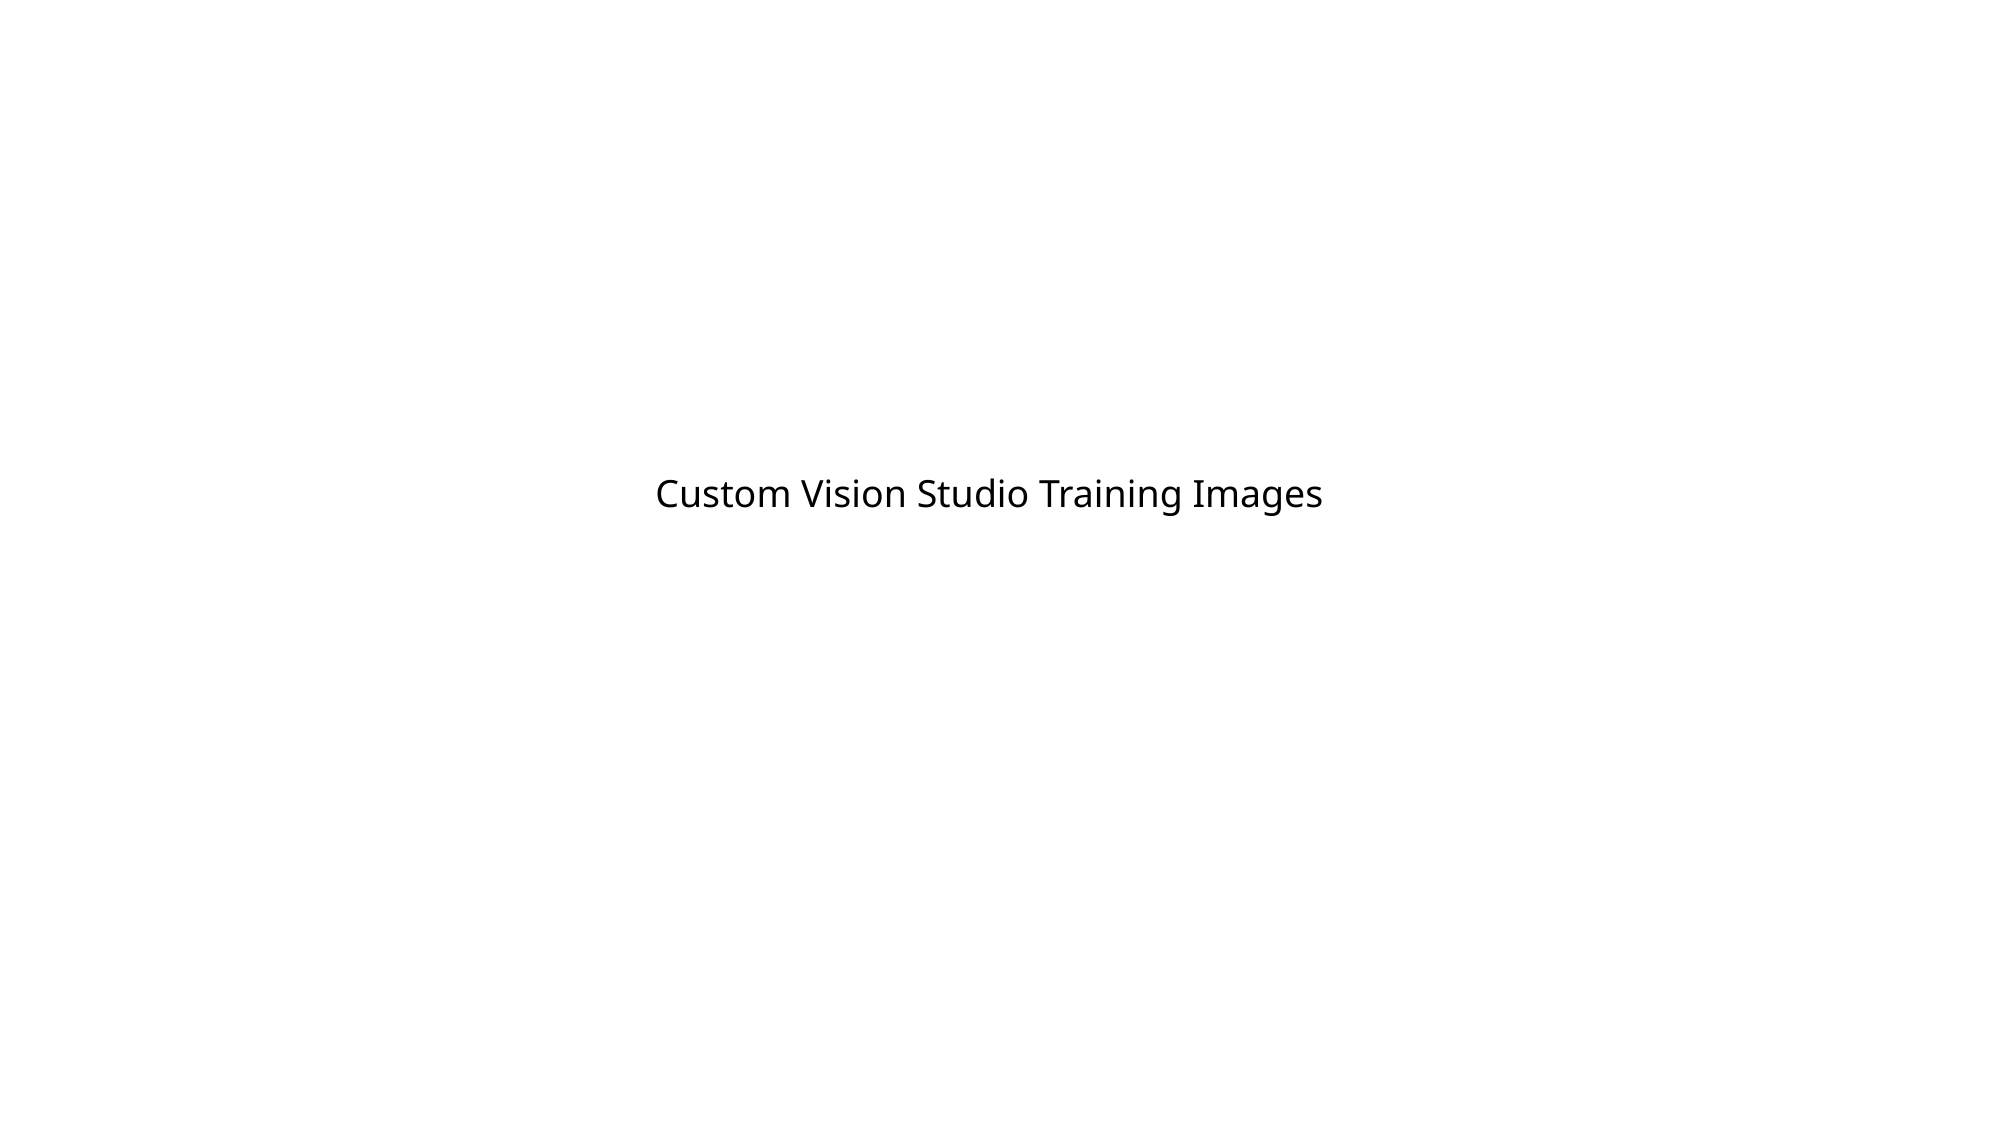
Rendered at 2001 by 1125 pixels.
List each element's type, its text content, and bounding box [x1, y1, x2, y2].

text_box Custom Vision Studio Training Images [640, 462, 1339, 523]
